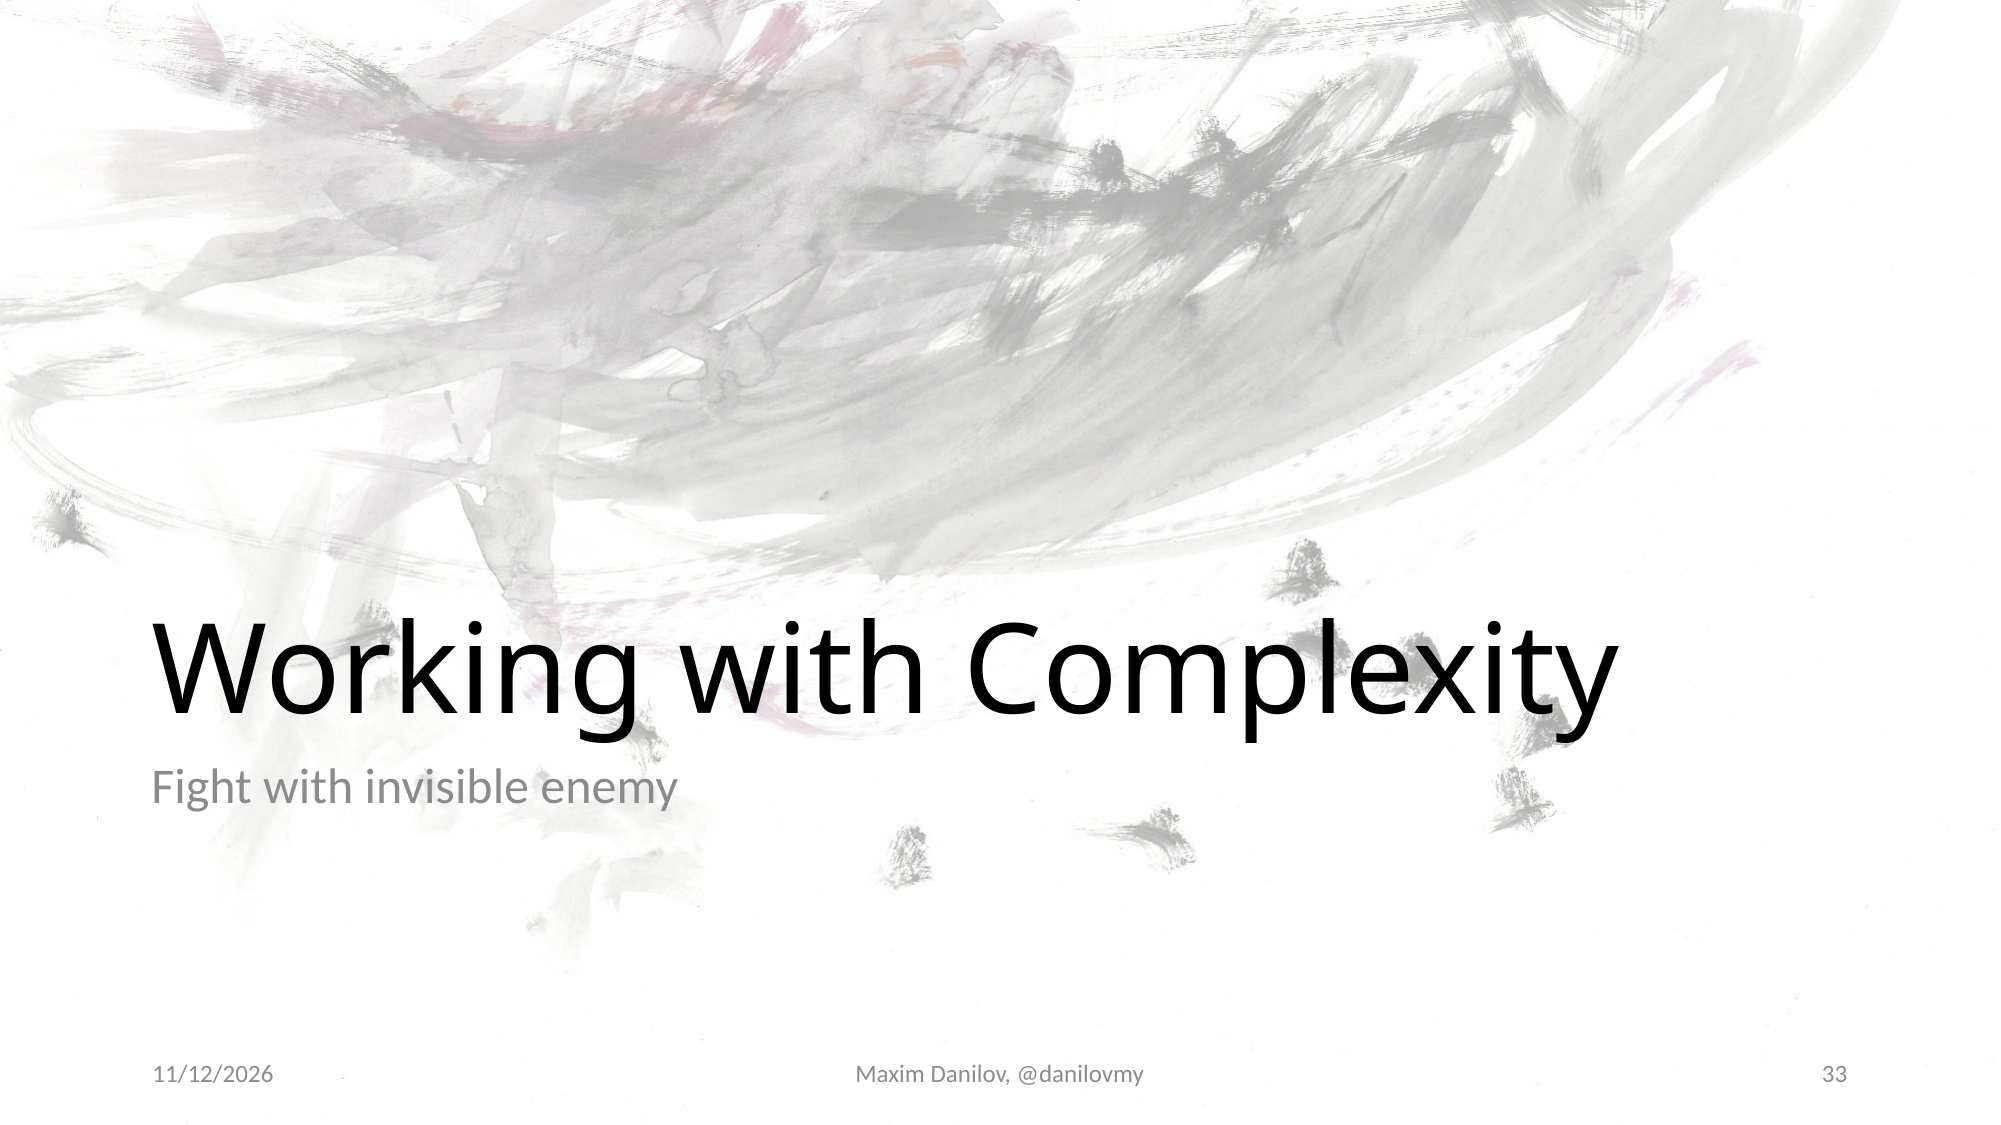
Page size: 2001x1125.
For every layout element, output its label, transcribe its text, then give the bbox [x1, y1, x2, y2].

title Working with Complexity [136, 280, 1862, 749]
footer Maxim Danilov, @danilovmy [662, 1042, 1338, 1103]
slide_number 33 [1412, 1042, 1863, 1103]
list Fight with invisible enemy [136, 752, 1862, 999]
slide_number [137, 1042, 588, 1103]
